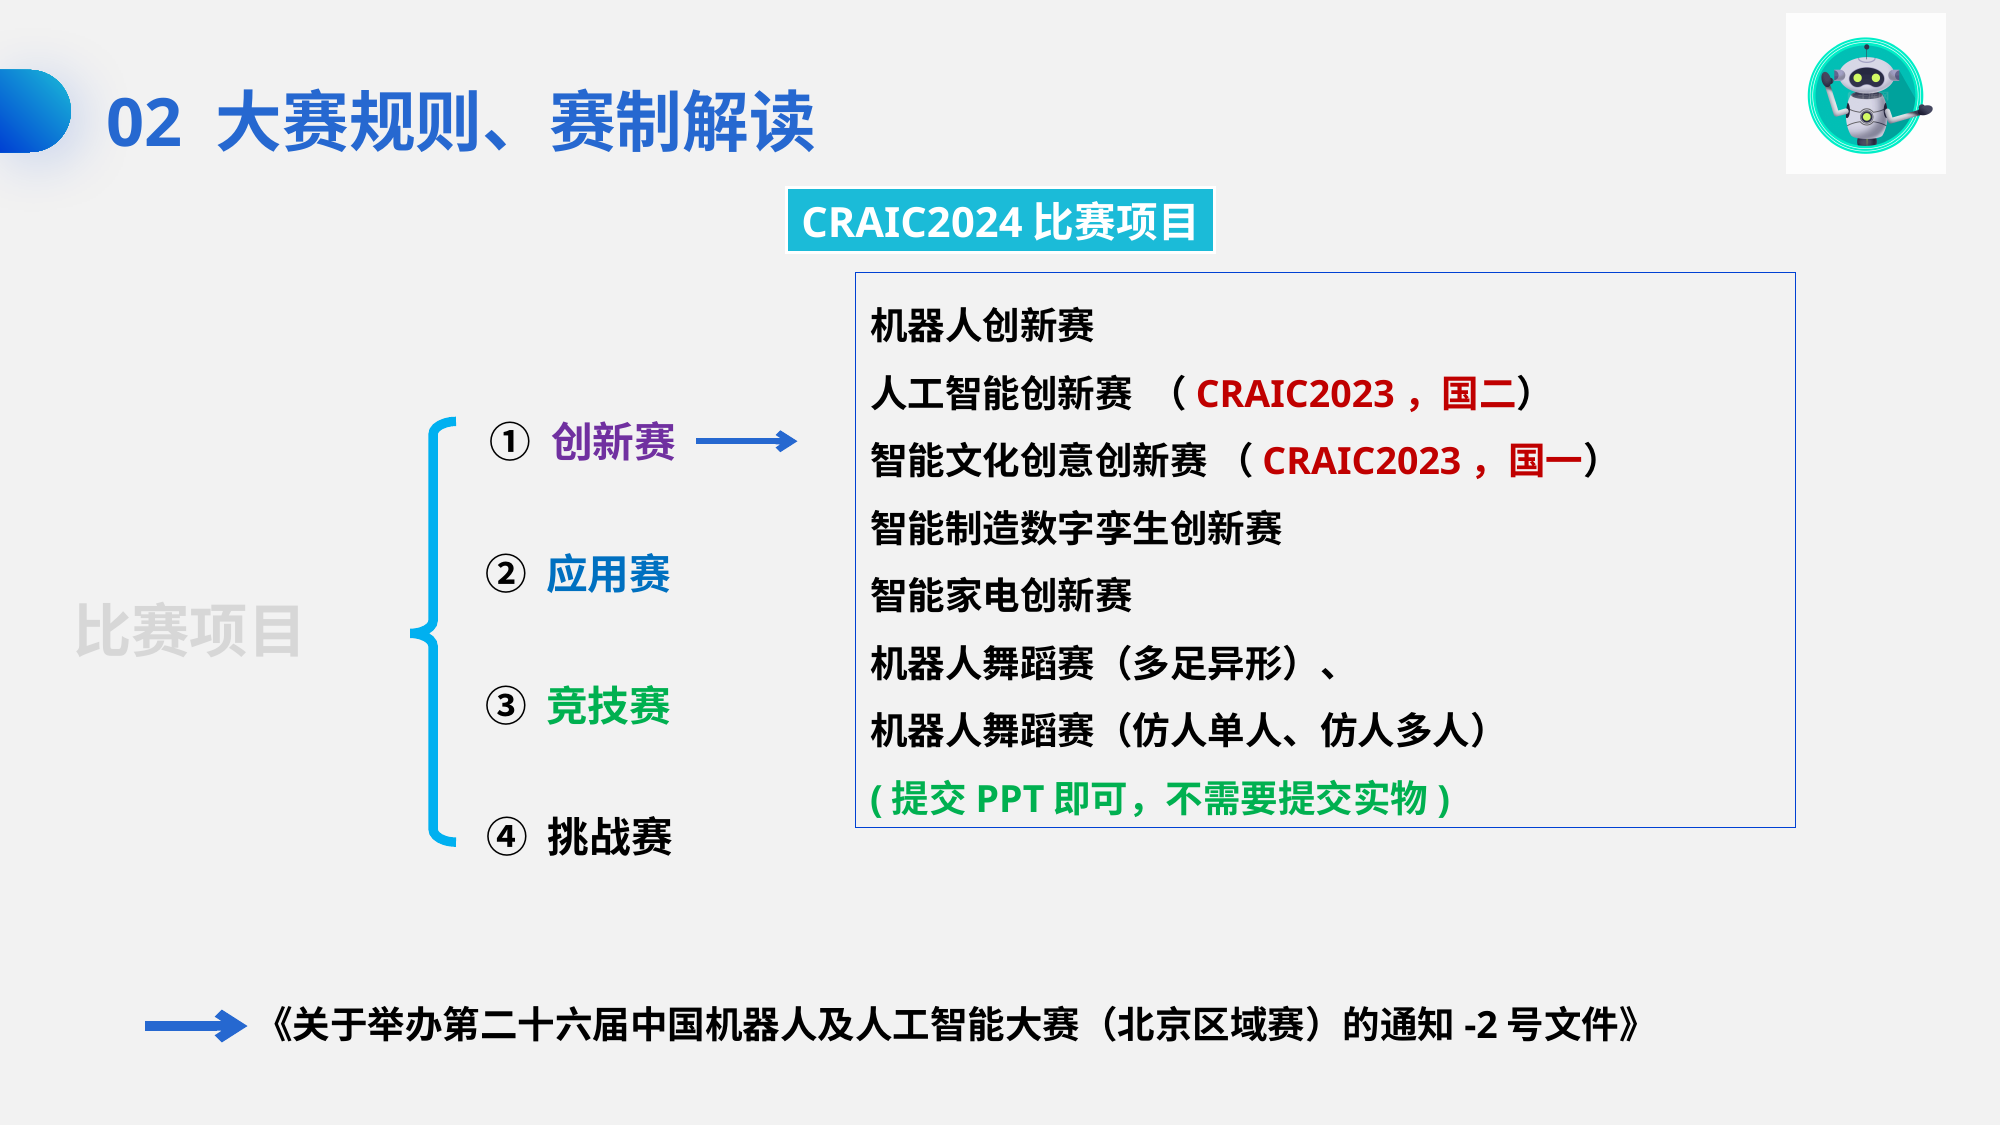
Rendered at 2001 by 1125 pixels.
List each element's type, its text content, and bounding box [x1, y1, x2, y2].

text_box 《关于举办第二十六届中国机器人及人工智能大赛（北京区域赛）的通知-2号文件》 [240, 993, 1796, 1054]
text_box ② 应用赛 [470, 540, 687, 606]
text_box ③ 竞技赛 [470, 672, 687, 737]
text_box ① 创新赛 [475, 408, 713, 474]
text_box 机器人创新赛 人工智能创新赛 （CRAIC2023，国二） 智能文化创意创新赛 （CRAIC2023，国一） 智能制造数字孪生创新赛 智能家电创新赛 机器人舞蹈赛（多足异形）、 机器人舞蹈赛（仿人单人、仿人多人） (提交PPT即可，不需要提交实物) [855, 272, 1796, 828]
text_box CRAIC2024比赛项目 [785, 186, 1216, 254]
text_box 比赛项目 [58, 571, 349, 697]
text_box 02 大赛规则、赛制解读 [91, 72, 1115, 169]
picture [1786, 13, 1946, 174]
text_box [410, 419, 457, 844]
text_box ④ 挑战赛 [471, 803, 698, 869]
